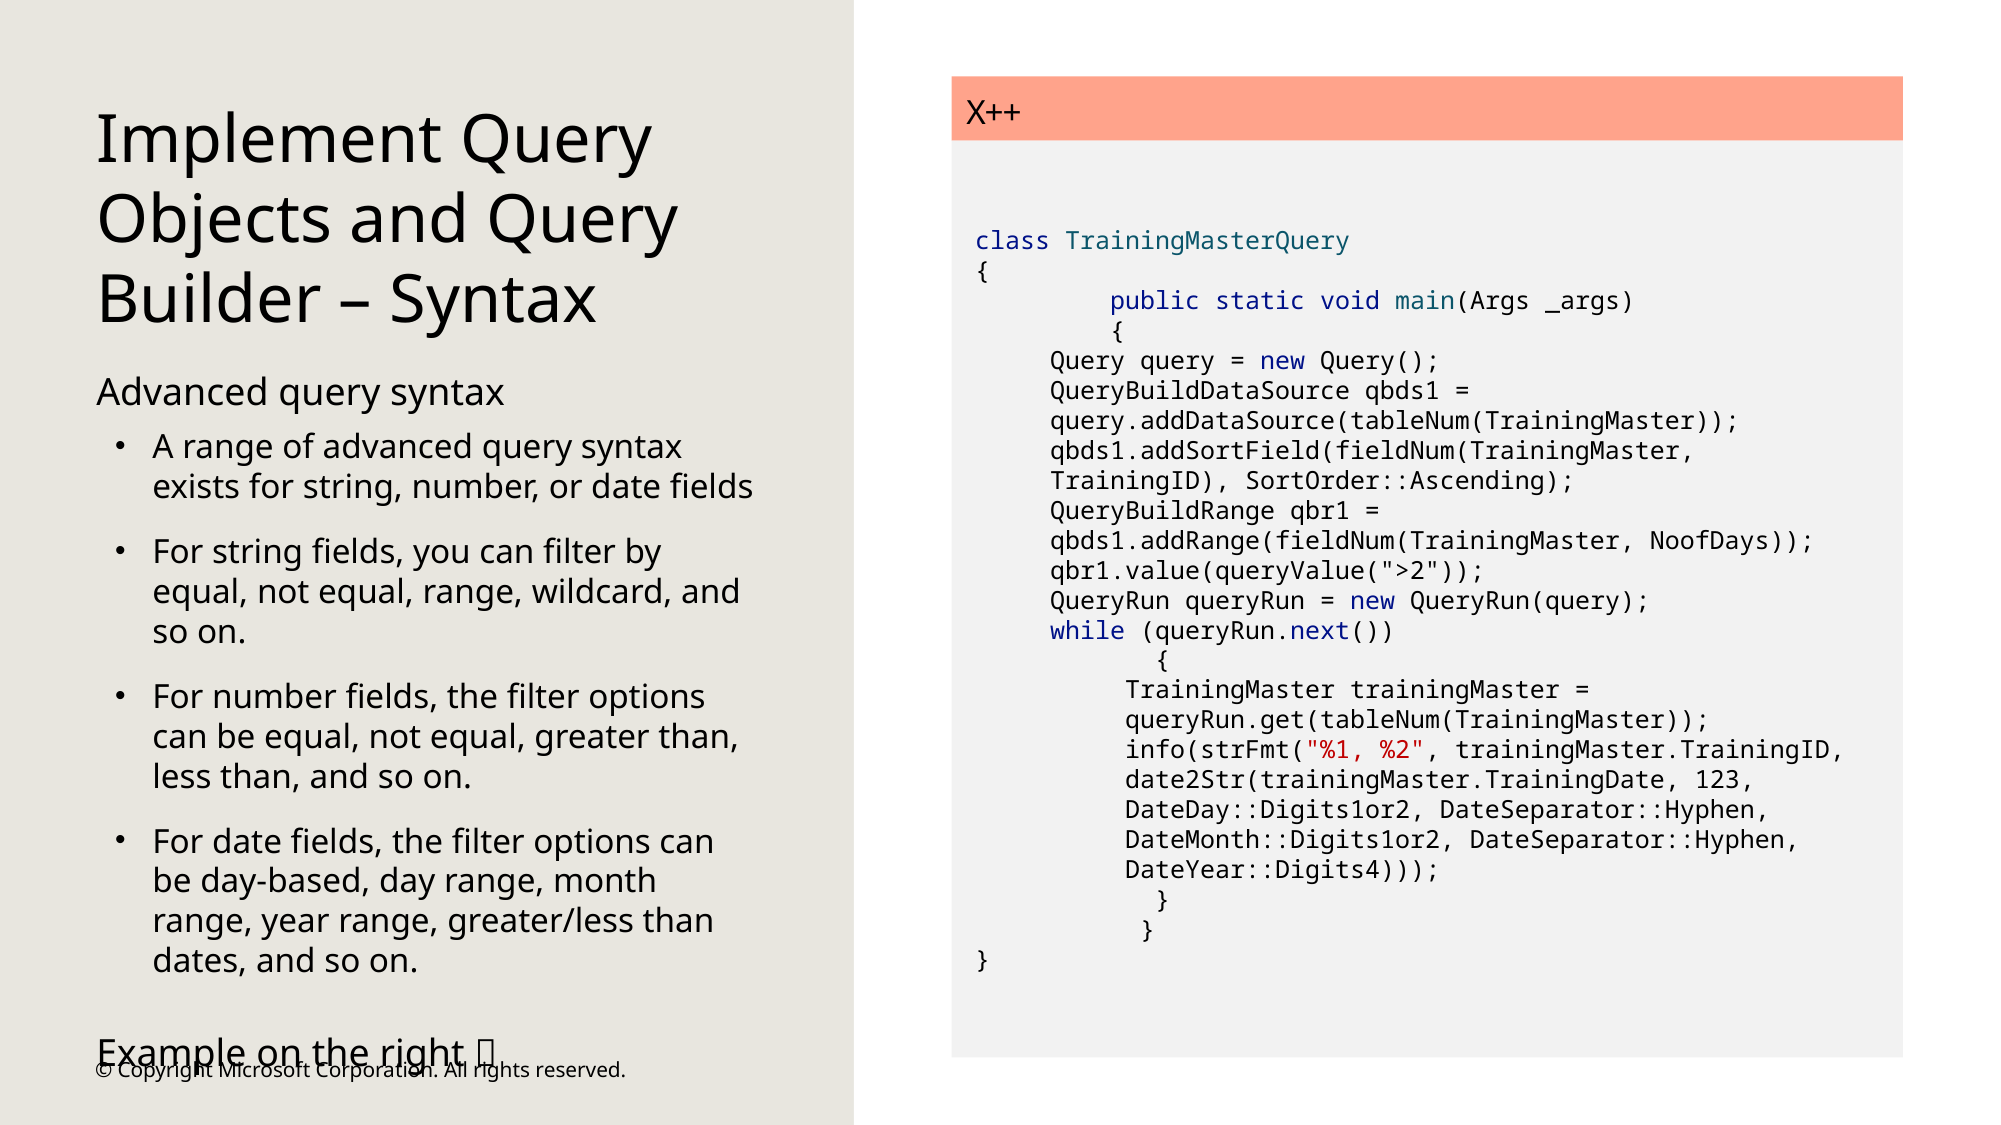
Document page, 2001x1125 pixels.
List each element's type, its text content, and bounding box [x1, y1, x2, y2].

text_box X++ [951, 76, 1903, 140]
list Advanced query syntax A range of advanced query syntax exists for string, number, or date fields For string fields, you can filter by equal, not equal, range, wildcard, and so on. For number fields, the filter options can be equal, not equal, greater than, less than, and so on. For date fields, the filter options can be day-based, day range, month range, year range, greater/less than dates, and so on. Example on the right  [96, 367, 760, 1002]
text_box class TrainingMasterQuery { public static void main(Args _args) { Query query = new Query(); QueryBuildDataSource qbds1 = query.addDataSource(tableNum(TrainingMaster)); qbds1.addSortField(fieldNum(TrainingMaster, TrainingID), SortOrder::Ascending); QueryBuildRange qbr1 = qbds1.addRange(fieldNum(TrainingMaster, NoofDays)); qbr1.value(queryValue(">2")); QueryRun queryRun = new QueryRun(query); while (queryRun.next()) { TrainingMaster trainingMaster = queryRun.get(tableNum(TrainingMaster)); info(strFmt("%1, %2", trainingMaster.TrainingID, date2Str(trainingMaster.TrainingDate, 123, DateDay::Digits1or2, DateSeparator::Hyphen, DateMonth::Digits1or2, DateSeparator::Hyphen, DateYear::Digits4))); } } } [951, 140, 1904, 1058]
title Implement Query Objects and Query Builder – Syntax [96, 96, 760, 339]
